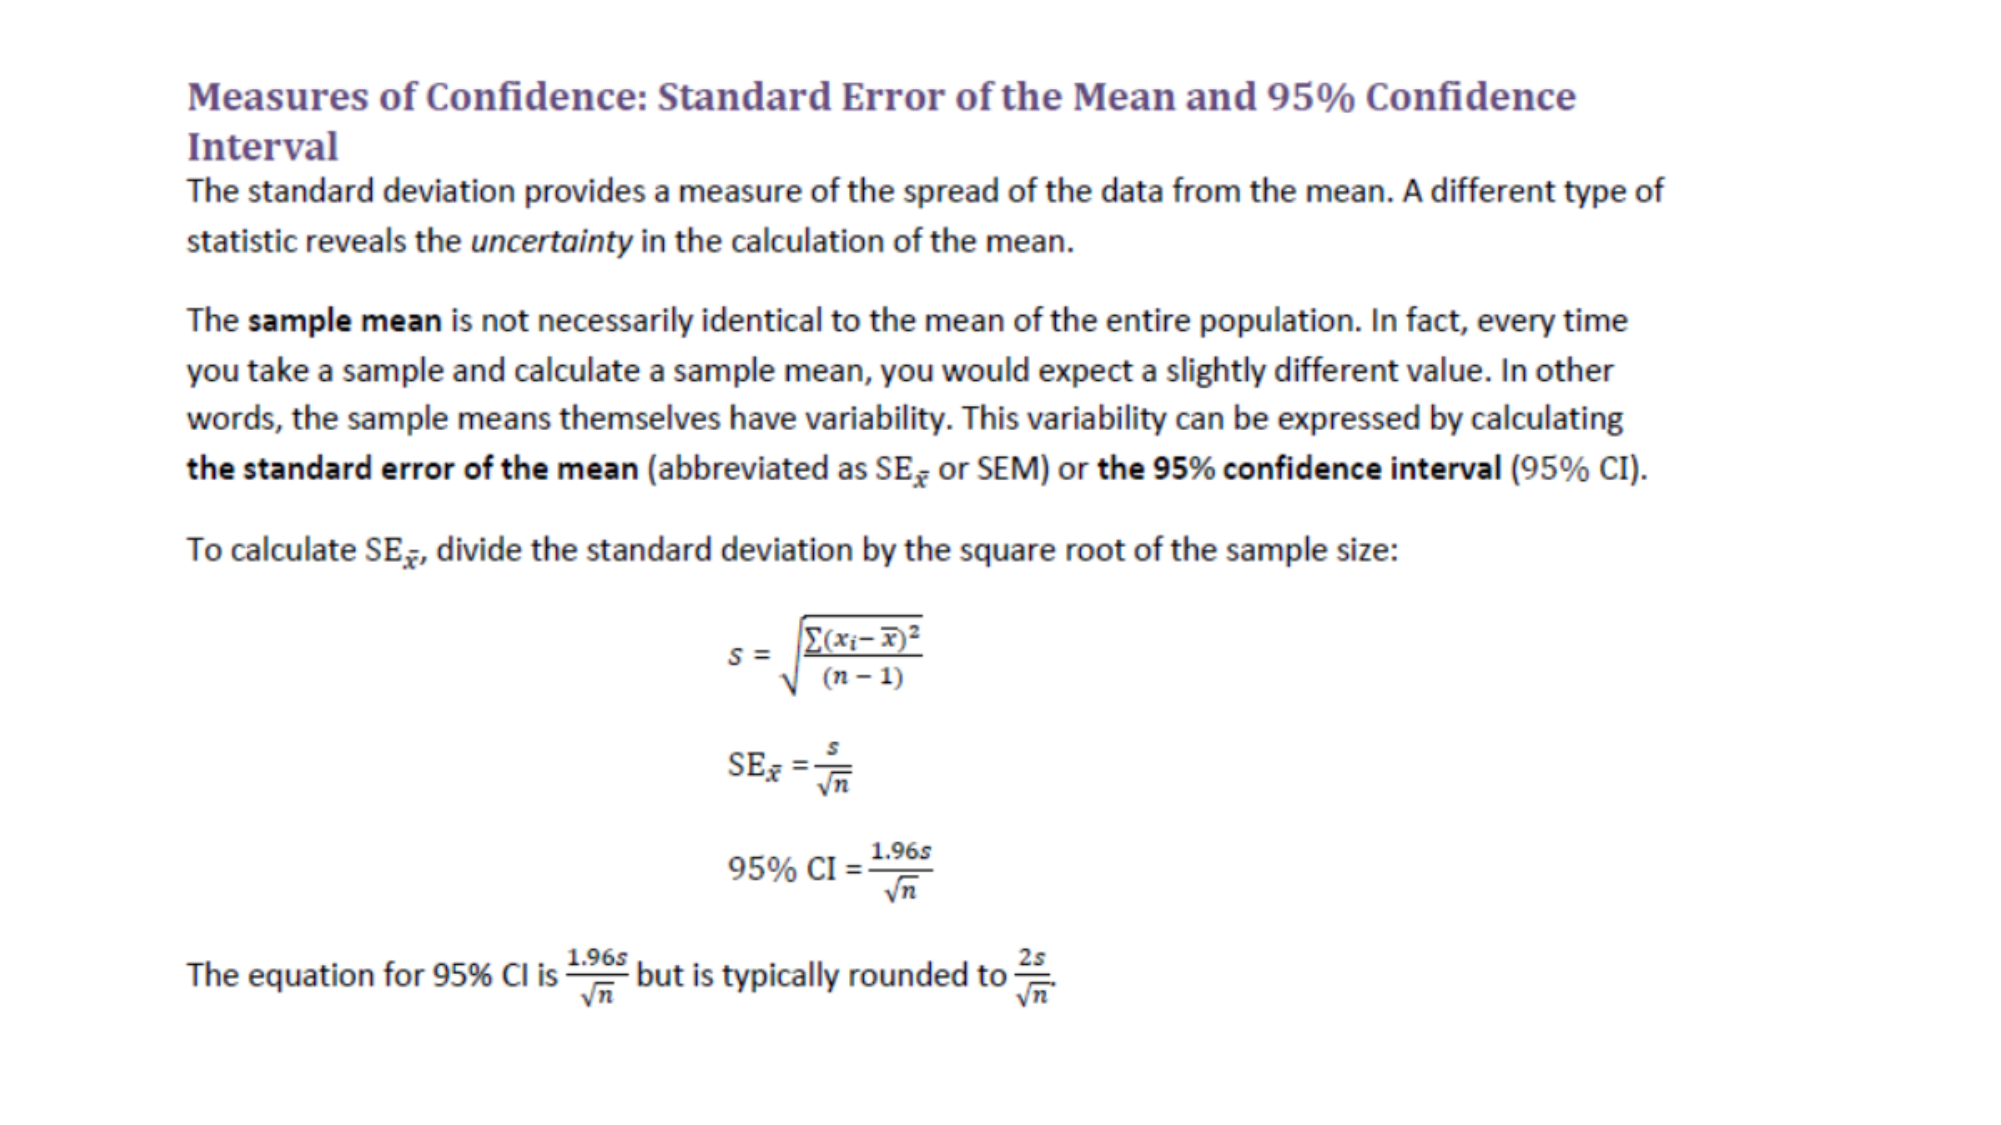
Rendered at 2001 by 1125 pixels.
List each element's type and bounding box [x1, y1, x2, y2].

picture [169, 68, 1724, 1024]
